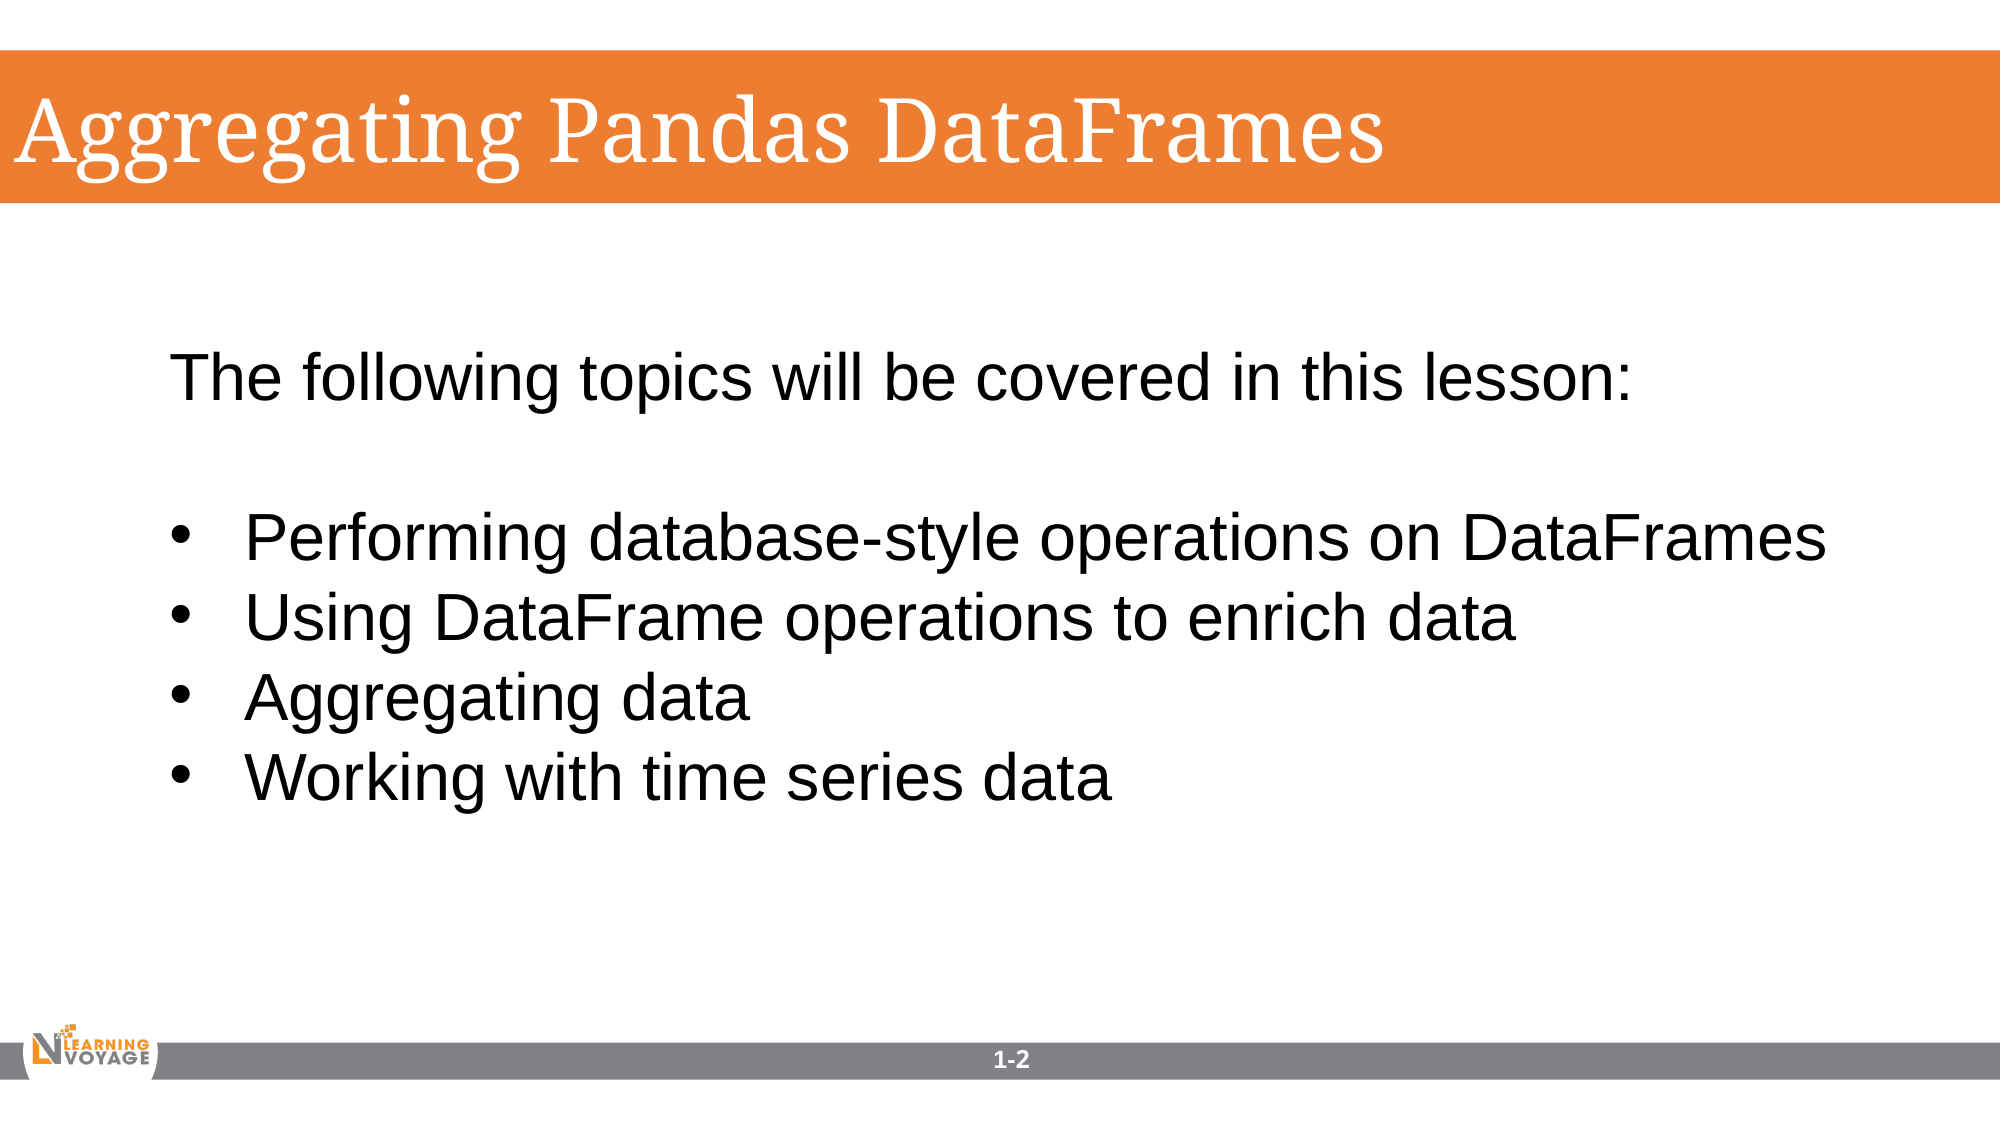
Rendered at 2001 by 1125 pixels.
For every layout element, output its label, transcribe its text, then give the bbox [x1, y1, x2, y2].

picture [0, 942, 192, 1125]
text_box Aggregating Pandas DataFrames [0, 49, 2000, 204]
text_box The following topics will be covered in this lesson: Performing database-style operations on DataFrames Using DataFrame operations to enrich data Aggregating data Working with time series data [169, 330, 1831, 814]
slide_number 1-2 [923, 1026, 1045, 1095]
